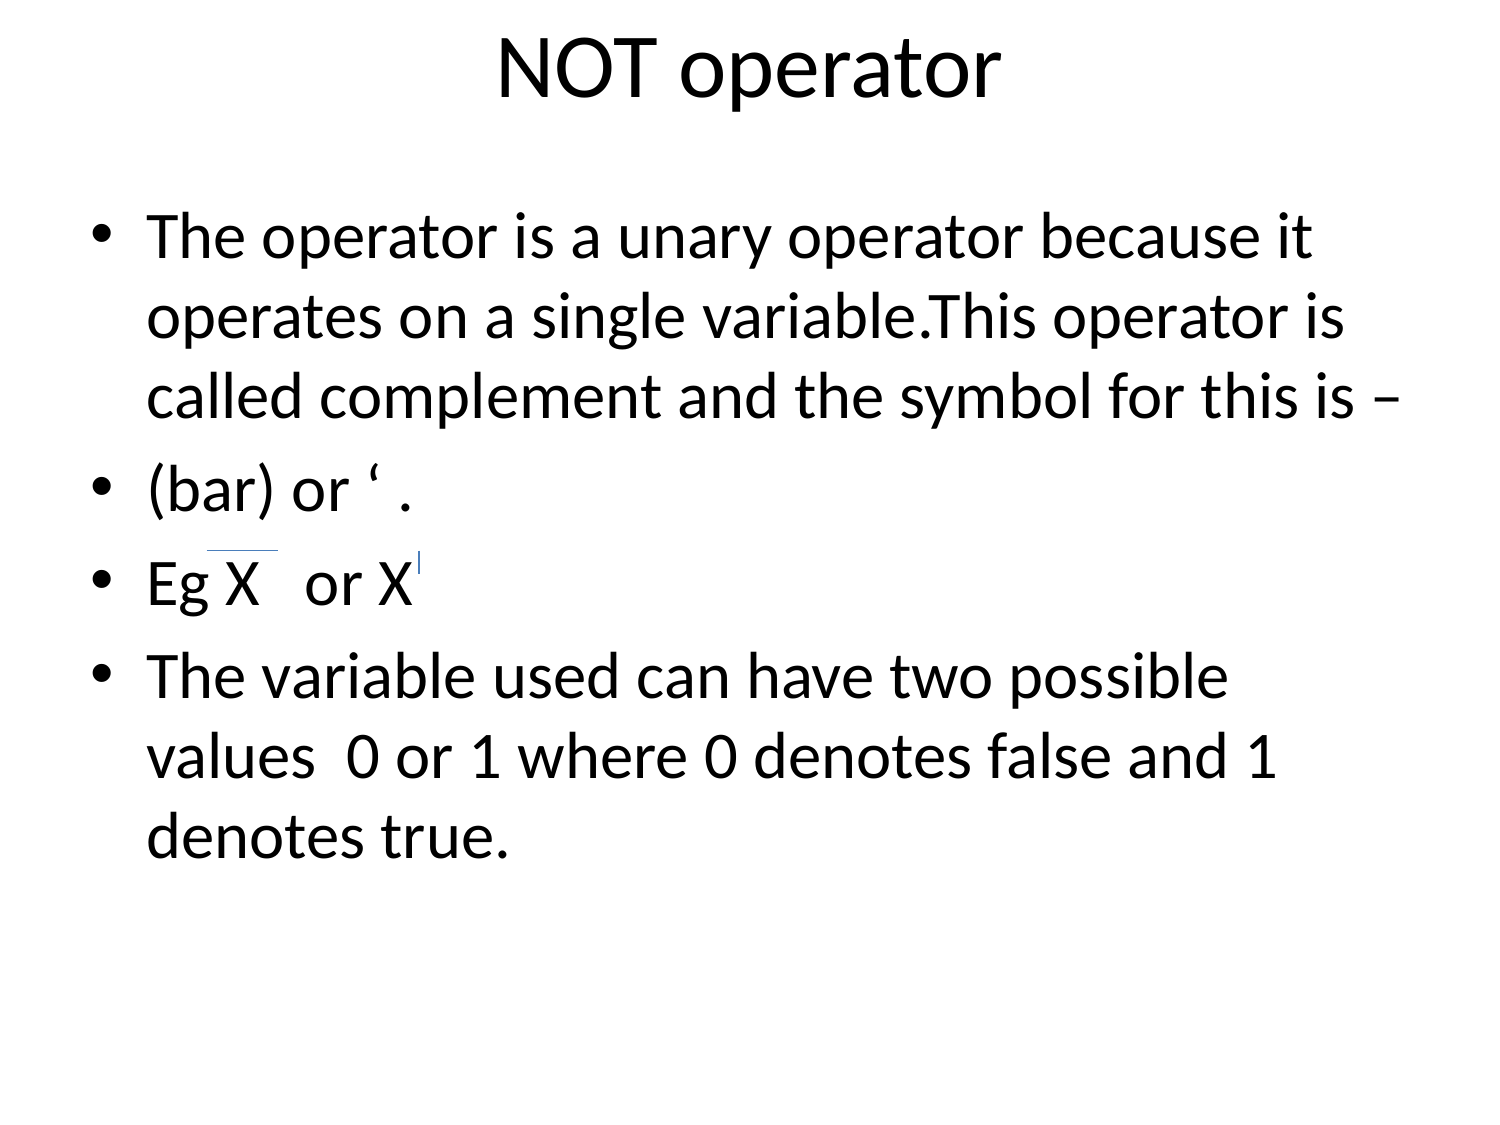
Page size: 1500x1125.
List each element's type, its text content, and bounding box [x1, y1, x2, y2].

list The operator is a unary operator because it operates on a single variable.This operator is called complement and the symbol for this is – (bar) or ‘ . Eg X or X The variable used can have two possible values 0 or 1 where 0 denotes false and 1 denotes true. [75, 184, 1425, 1005]
title NOT operator [75, 0, 1425, 138]
